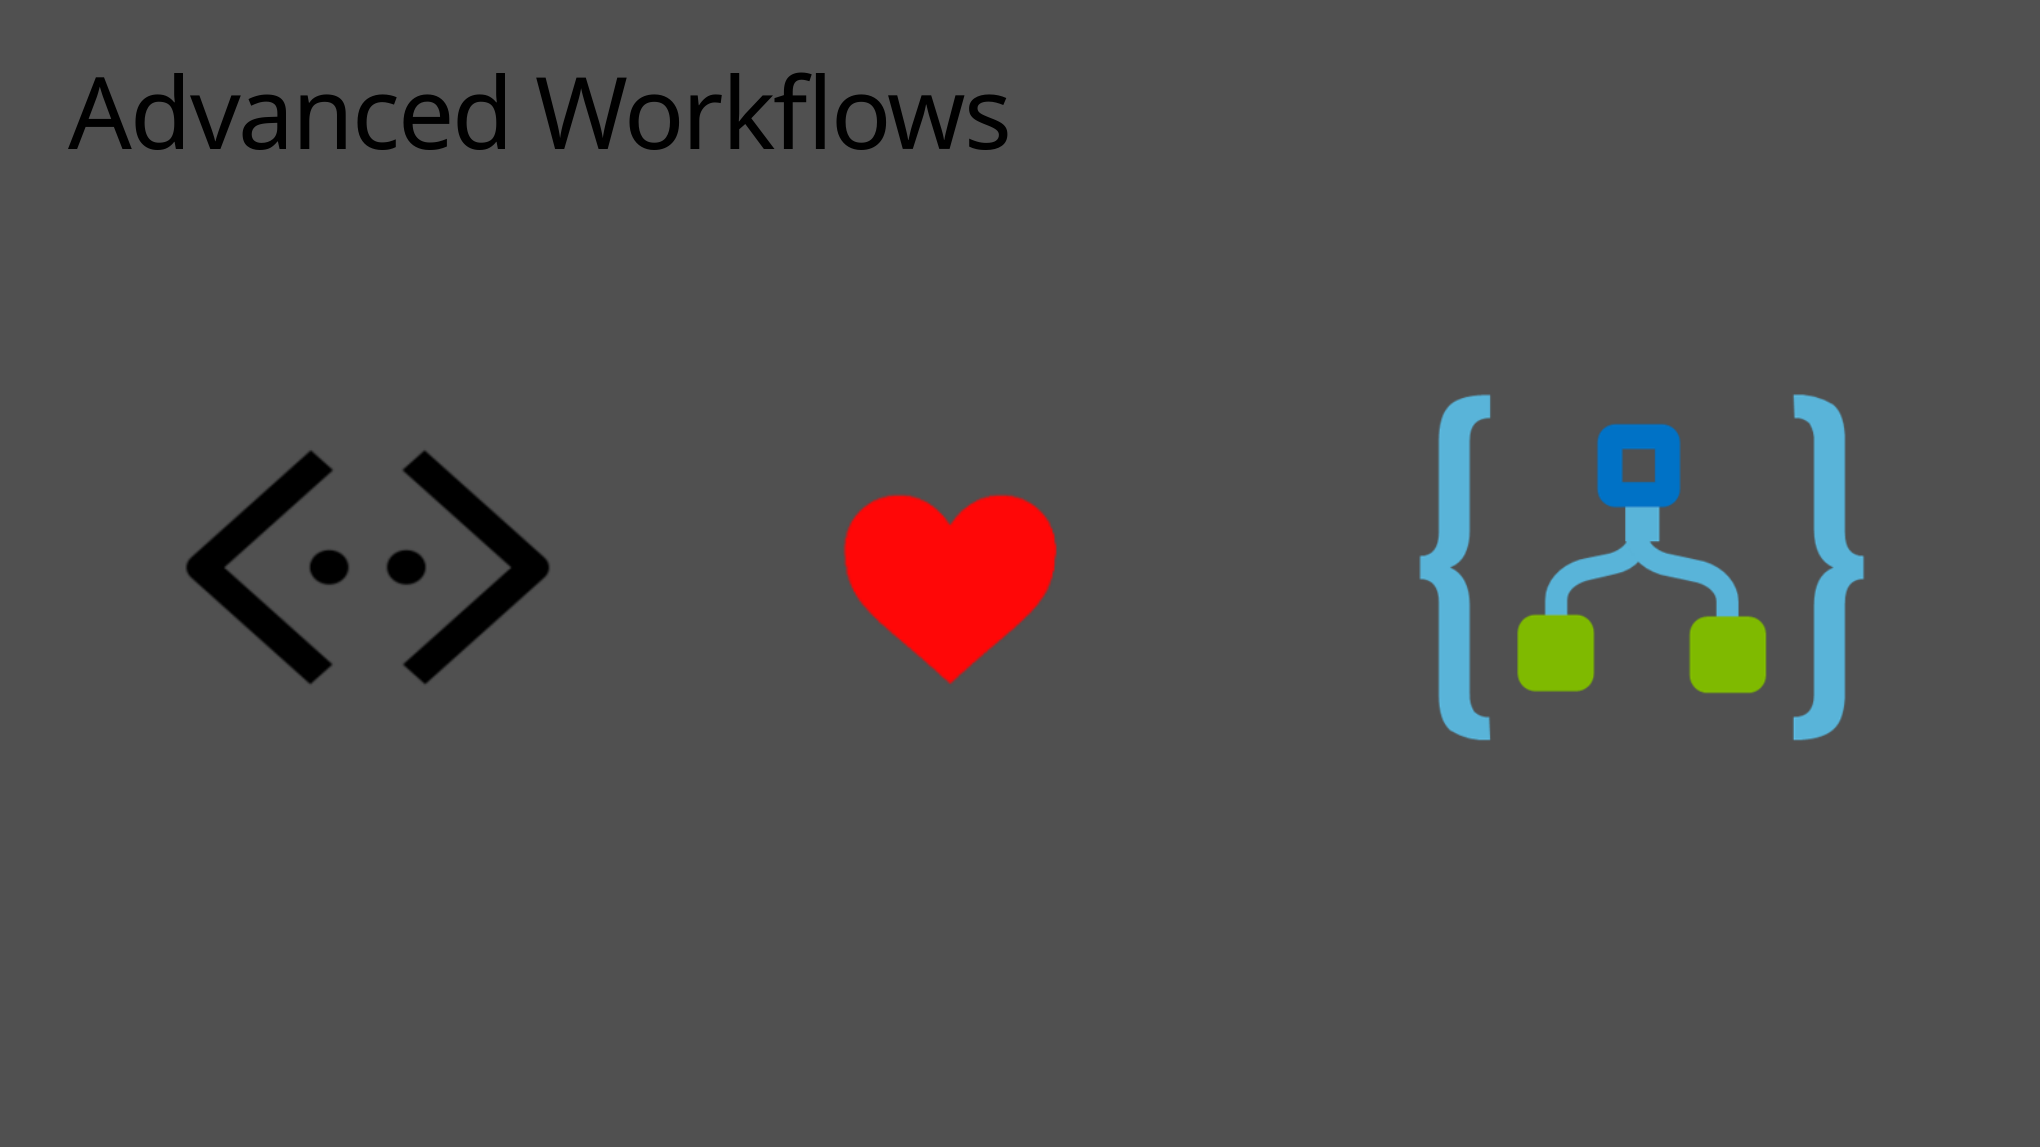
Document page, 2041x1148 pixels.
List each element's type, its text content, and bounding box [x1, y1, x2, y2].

picture [144, 366, 588, 781]
picture [744, 348, 1183, 799]
picture [1394, 366, 1906, 781]
title Advanced Workflows [45, 48, 1996, 199]
